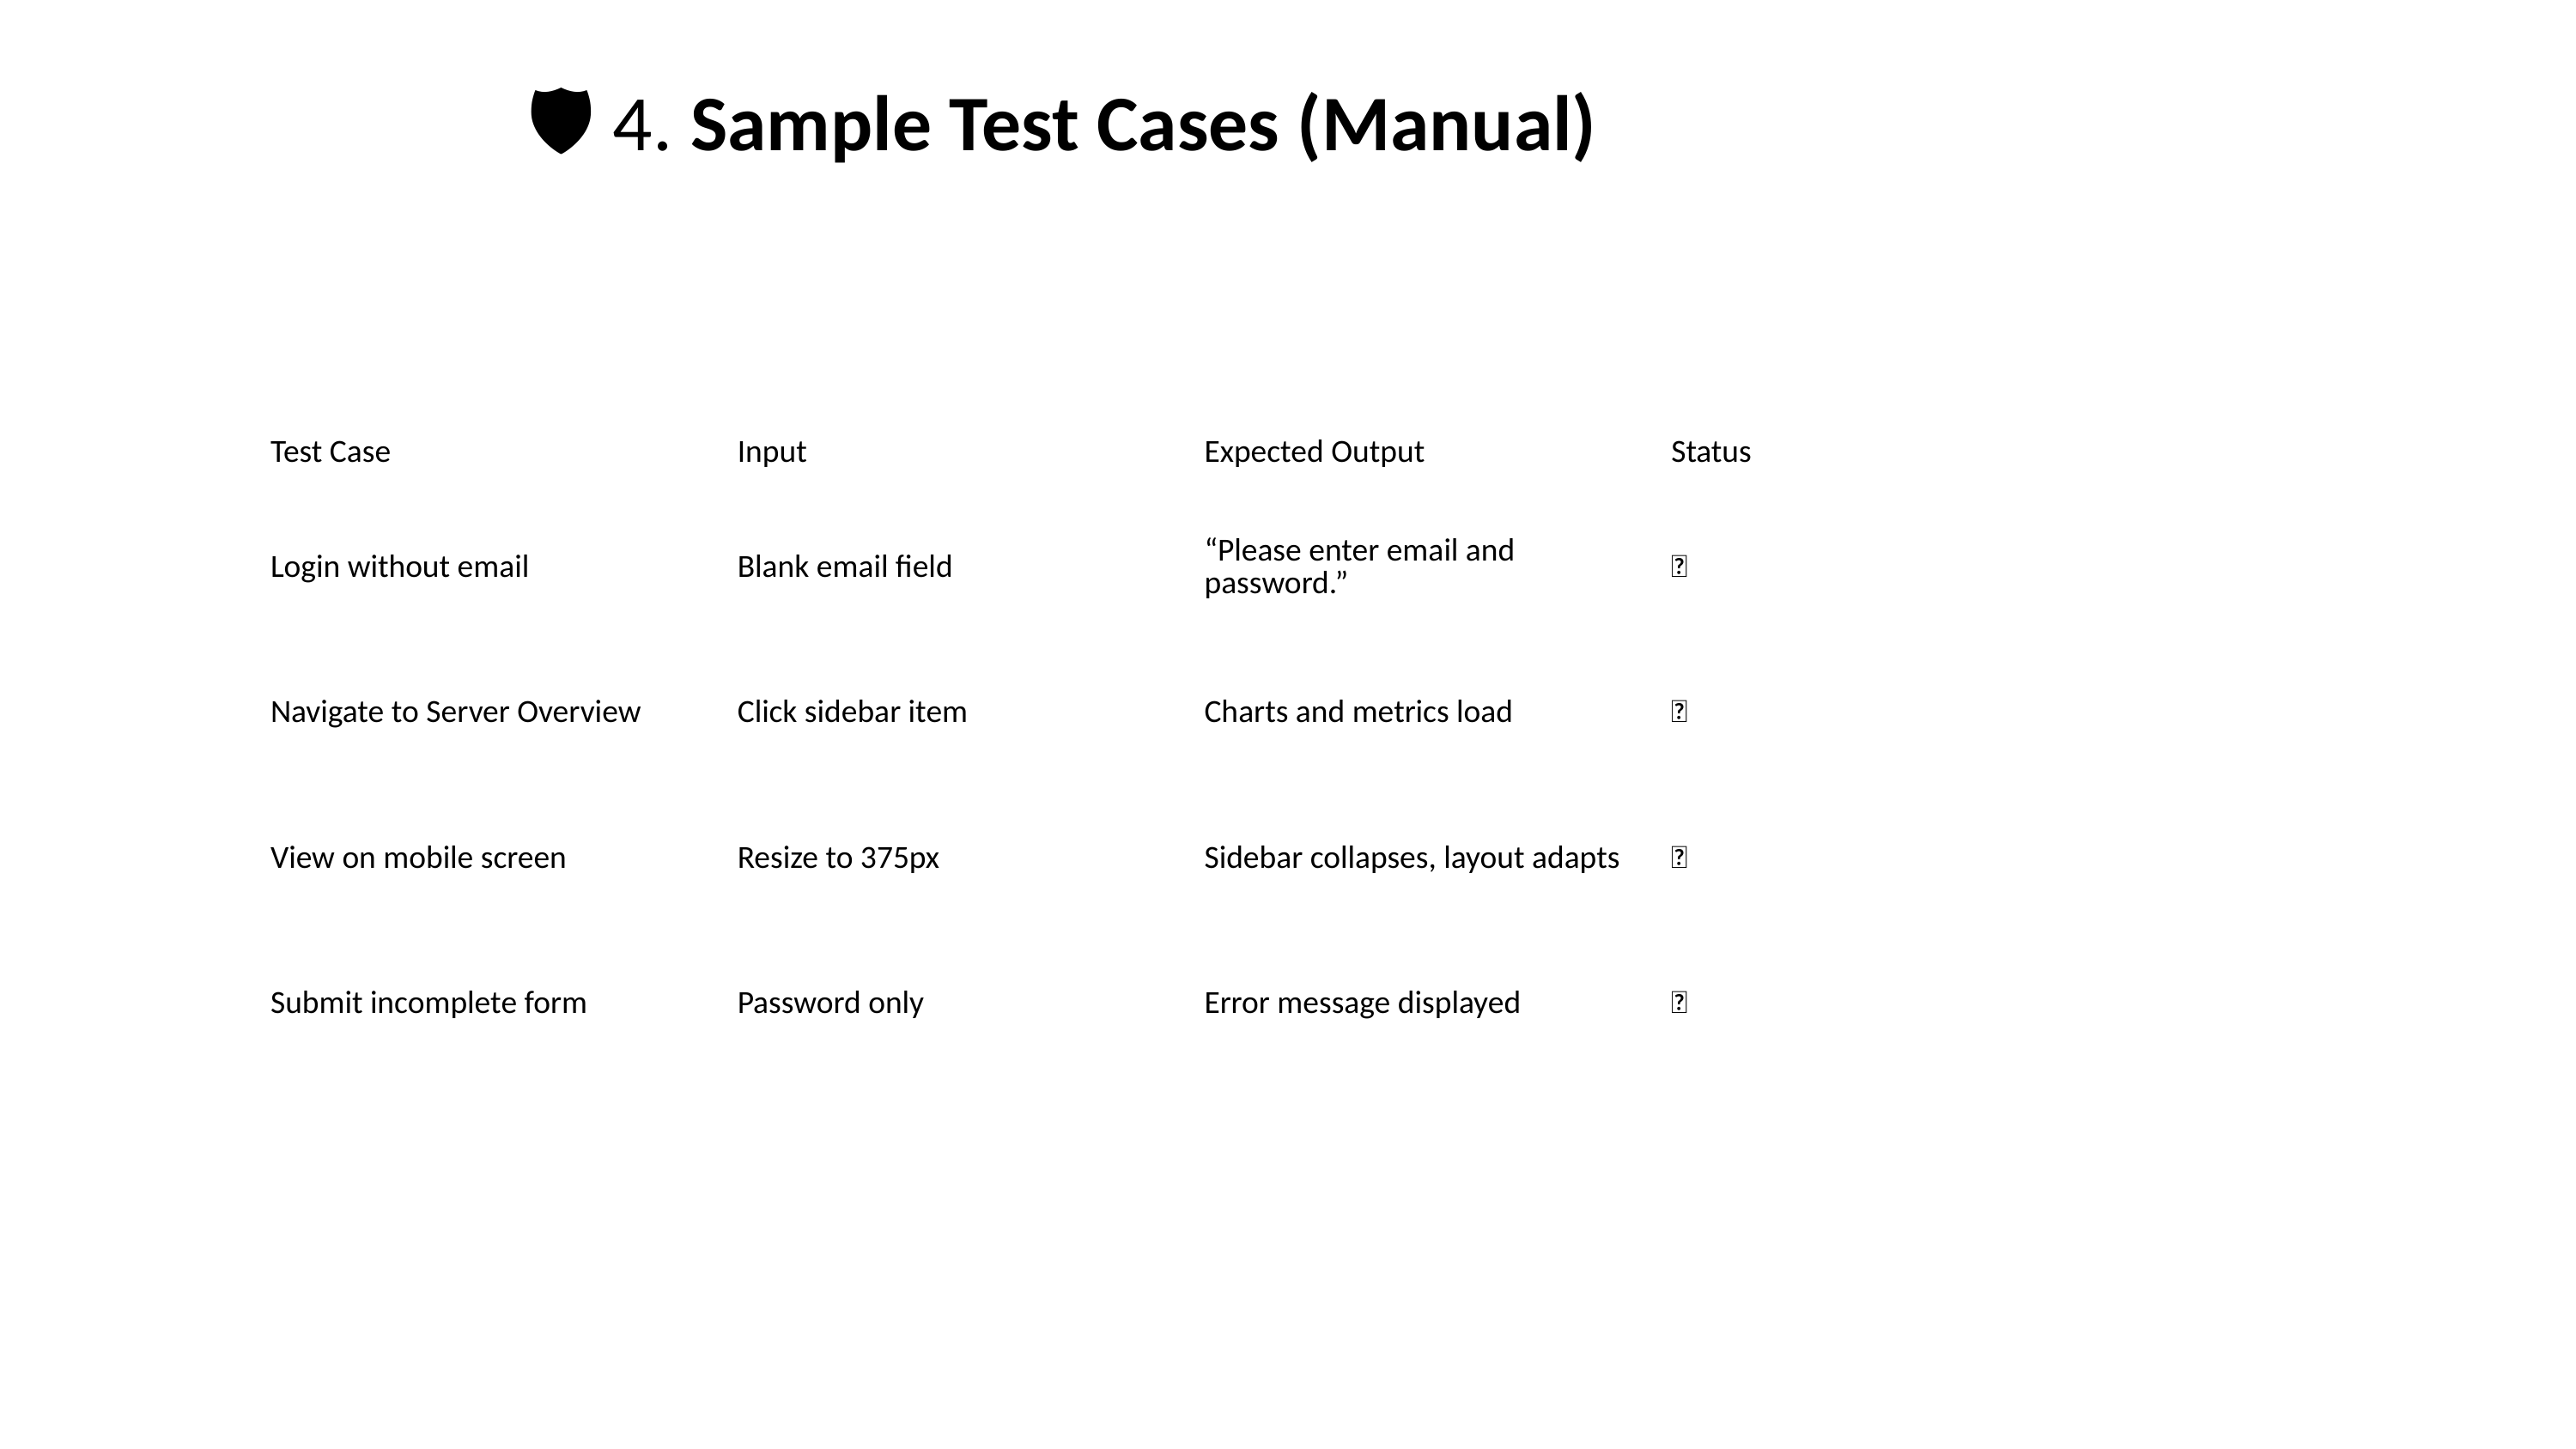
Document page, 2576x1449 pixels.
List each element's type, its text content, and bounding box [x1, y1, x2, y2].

table_cell Login without email [258, 496, 725, 642]
table_cell “Please enter email and password.” [1191, 496, 1658, 642]
table_cell Error message displayed [1191, 933, 1658, 1078]
table_cell Password only [725, 933, 1191, 1078]
table_cell Blank email field [725, 496, 1191, 642]
table_cell Navigate to Server Overview [258, 642, 725, 787]
table_header Expected Output [1191, 413, 1658, 496]
table_header Test Case [258, 413, 725, 496]
table_cell Submit incomplete form [258, 933, 725, 1078]
table_cell ✅ [1658, 933, 2125, 1078]
title 🛡️ 4. Sample Test Cases (Manual) [64, 39, 2061, 200]
table_cell Click sidebar item [725, 642, 1191, 787]
table_cell Sidebar collapses, layout adapts [1191, 787, 1658, 933]
table_header Status [1658, 413, 2125, 496]
table_cell View on mobile screen [258, 787, 725, 933]
table_cell ✅ [1658, 787, 2125, 933]
table_cell Charts and metrics load [1191, 642, 1658, 787]
table_cell ✅ [1658, 496, 2125, 642]
table_cell ✅ [1658, 642, 2125, 787]
table_header Input [725, 413, 1191, 496]
table_cell Resize to 375px [725, 787, 1191, 933]
